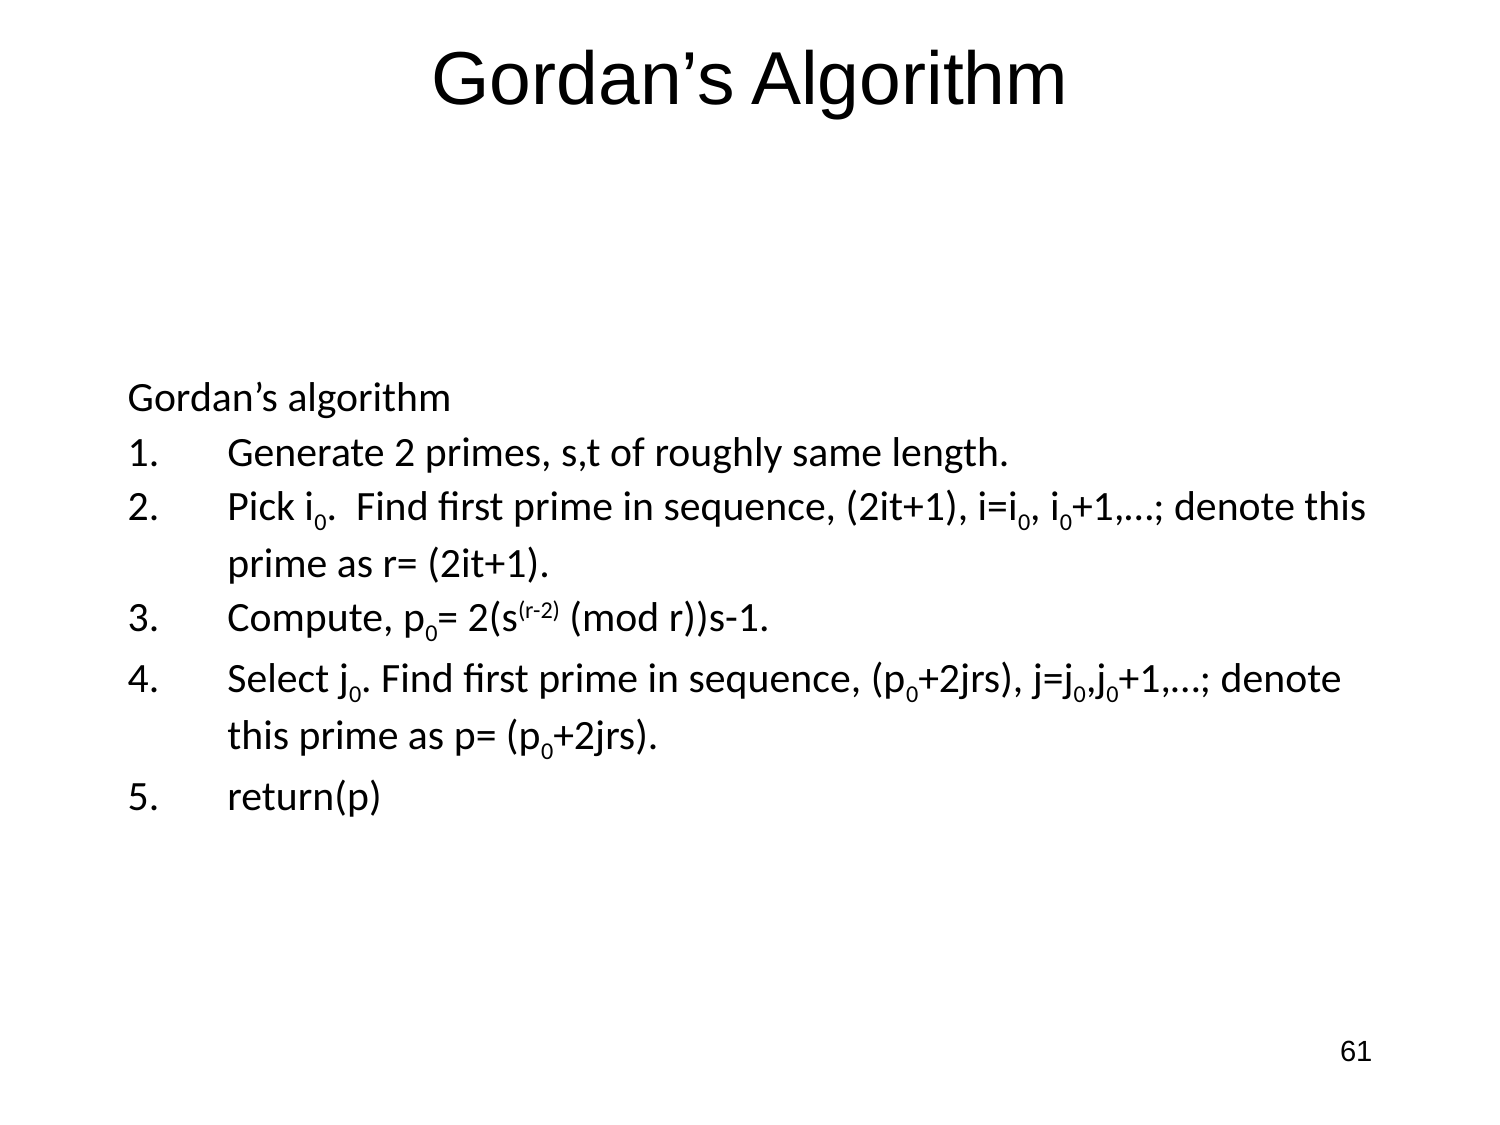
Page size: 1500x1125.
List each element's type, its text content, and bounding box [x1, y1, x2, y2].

slide_number 61 [1074, 1024, 1388, 1101]
title Gordan’s Algorithm [112, 0, 1388, 151]
list Gordan’s algorithm Generate 2 primes, s,t of roughly same length. Pick i0. Find first prime in sequence, (2it+1), i=i0, i0+1,…; denote this prime as r= (2it+1). Compute, p0= 2(s(r-2) (mod r))s-1. Select j0. Find first prime in sequence, (p0+2jrs), j=j0,j0+1,…; denote this prime as p= (p0+2jrs). return(p) [112, 362, 1388, 901]
